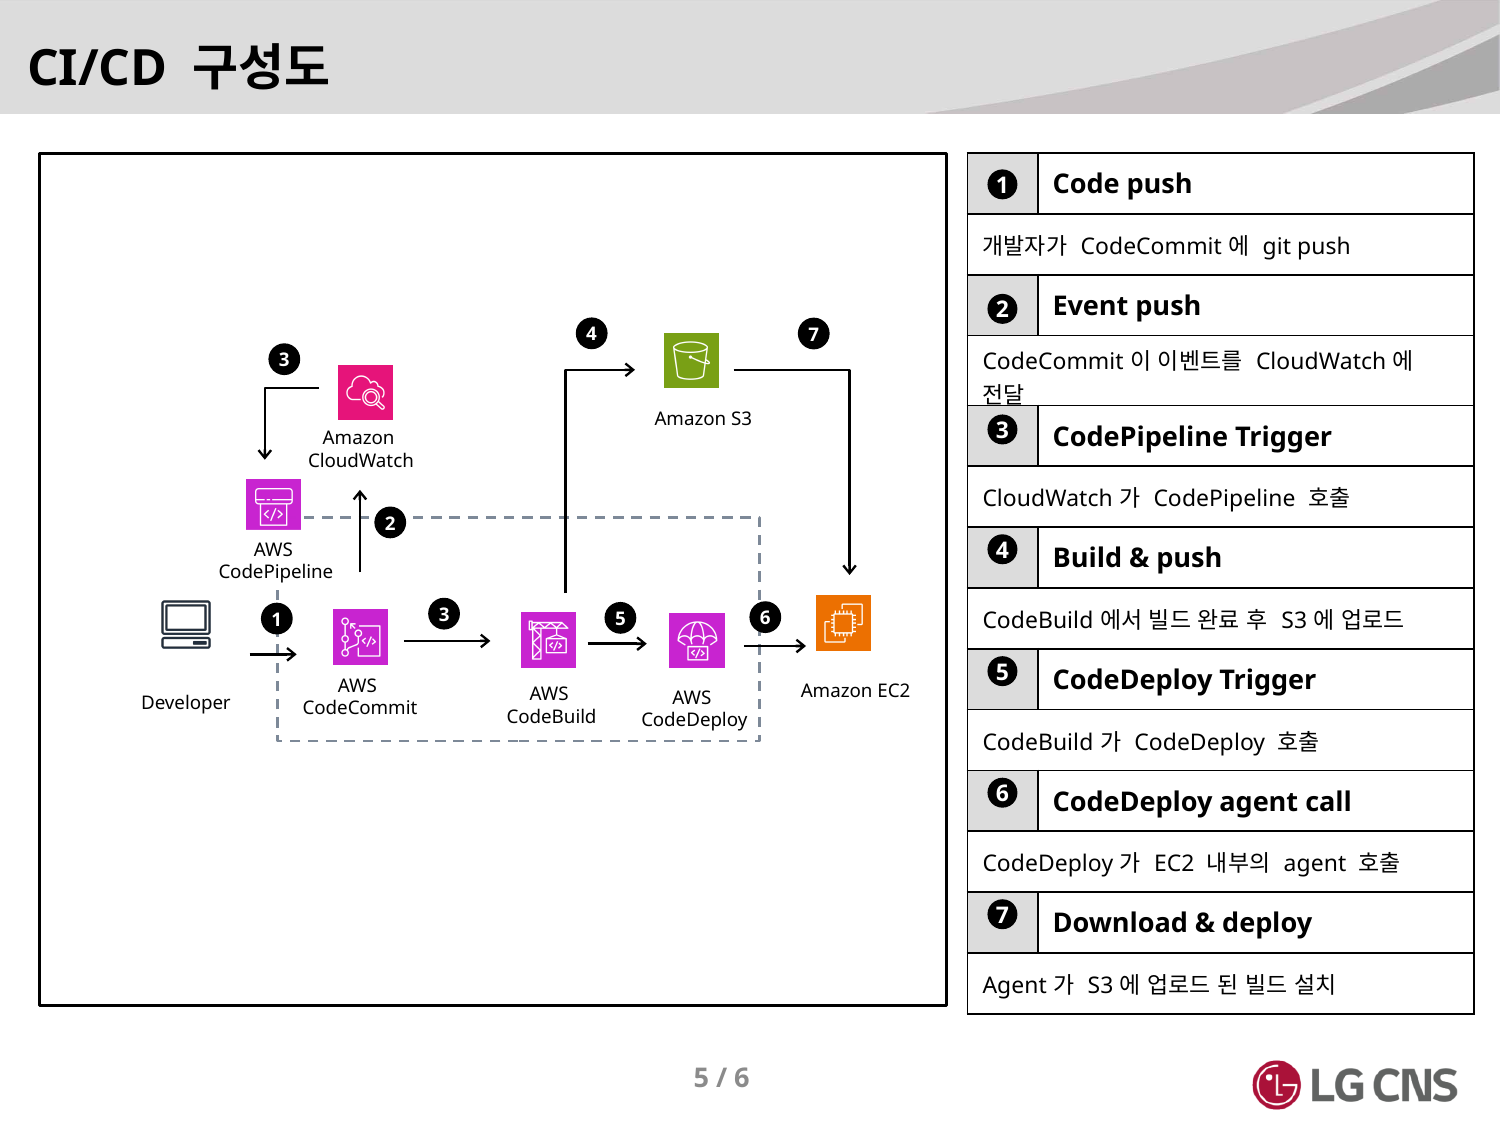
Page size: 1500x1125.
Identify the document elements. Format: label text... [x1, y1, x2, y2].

table_cell CodeBuild에서 빌드 완료 후 S3에 업로드 [968, 589, 1473, 648]
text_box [113, 317, 954, 742]
table_cell [968, 893, 1037, 952]
table_cell CodeCommit이 이벤트를 CloudWatch에 전달 [968, 336, 1473, 405]
table_header [968, 154, 1037, 213]
text_box 7 [985, 897, 1020, 932]
picture [1246, 1047, 1465, 1117]
table_cell [968, 771, 1037, 830]
text_box 6 [985, 775, 1020, 810]
table_cell Event push [1039, 276, 1473, 335]
text_box 3 [985, 412, 1020, 447]
slide_number 5 / 6 [414, 1046, 765, 1107]
table_cell CodeDeploy Trigger [1039, 650, 1473, 709]
table_cell CodeBuild가 CodeDeploy 호출 [968, 710, 1473, 770]
picture [0, 0, 1500, 114]
text_box [38, 152, 949, 1008]
table_cell [968, 650, 1037, 709]
table_cell Agent가 S3에 업로드 된 빌드 설치 [968, 954, 1473, 1013]
table_cell CloudWatch가 CodePipeline 호출 [968, 467, 1473, 526]
table_header Code push [1039, 154, 1473, 213]
text_box CI/CD 구성도 [27, 35, 331, 96]
table_cell [968, 528, 1037, 587]
table_cell Build & push [1039, 528, 1473, 587]
table_cell [968, 406, 1037, 465]
text_box 4 [985, 532, 1020, 567]
table_cell CodePipeline Trigger [1039, 406, 1473, 465]
text_box 5 [985, 654, 1020, 689]
table_cell CodeDeploy가 EC2 내부의 agent 호출 [968, 832, 1473, 891]
table_cell [968, 276, 1037, 335]
table_cell CodeDeploy agent call [1039, 771, 1473, 830]
text_box 1 [985, 167, 1020, 202]
text_box 2 [985, 291, 1020, 326]
table_cell 개발자가 CodeCommit에 git push [968, 215, 1473, 274]
table_cell Download & deploy [1039, 893, 1473, 952]
